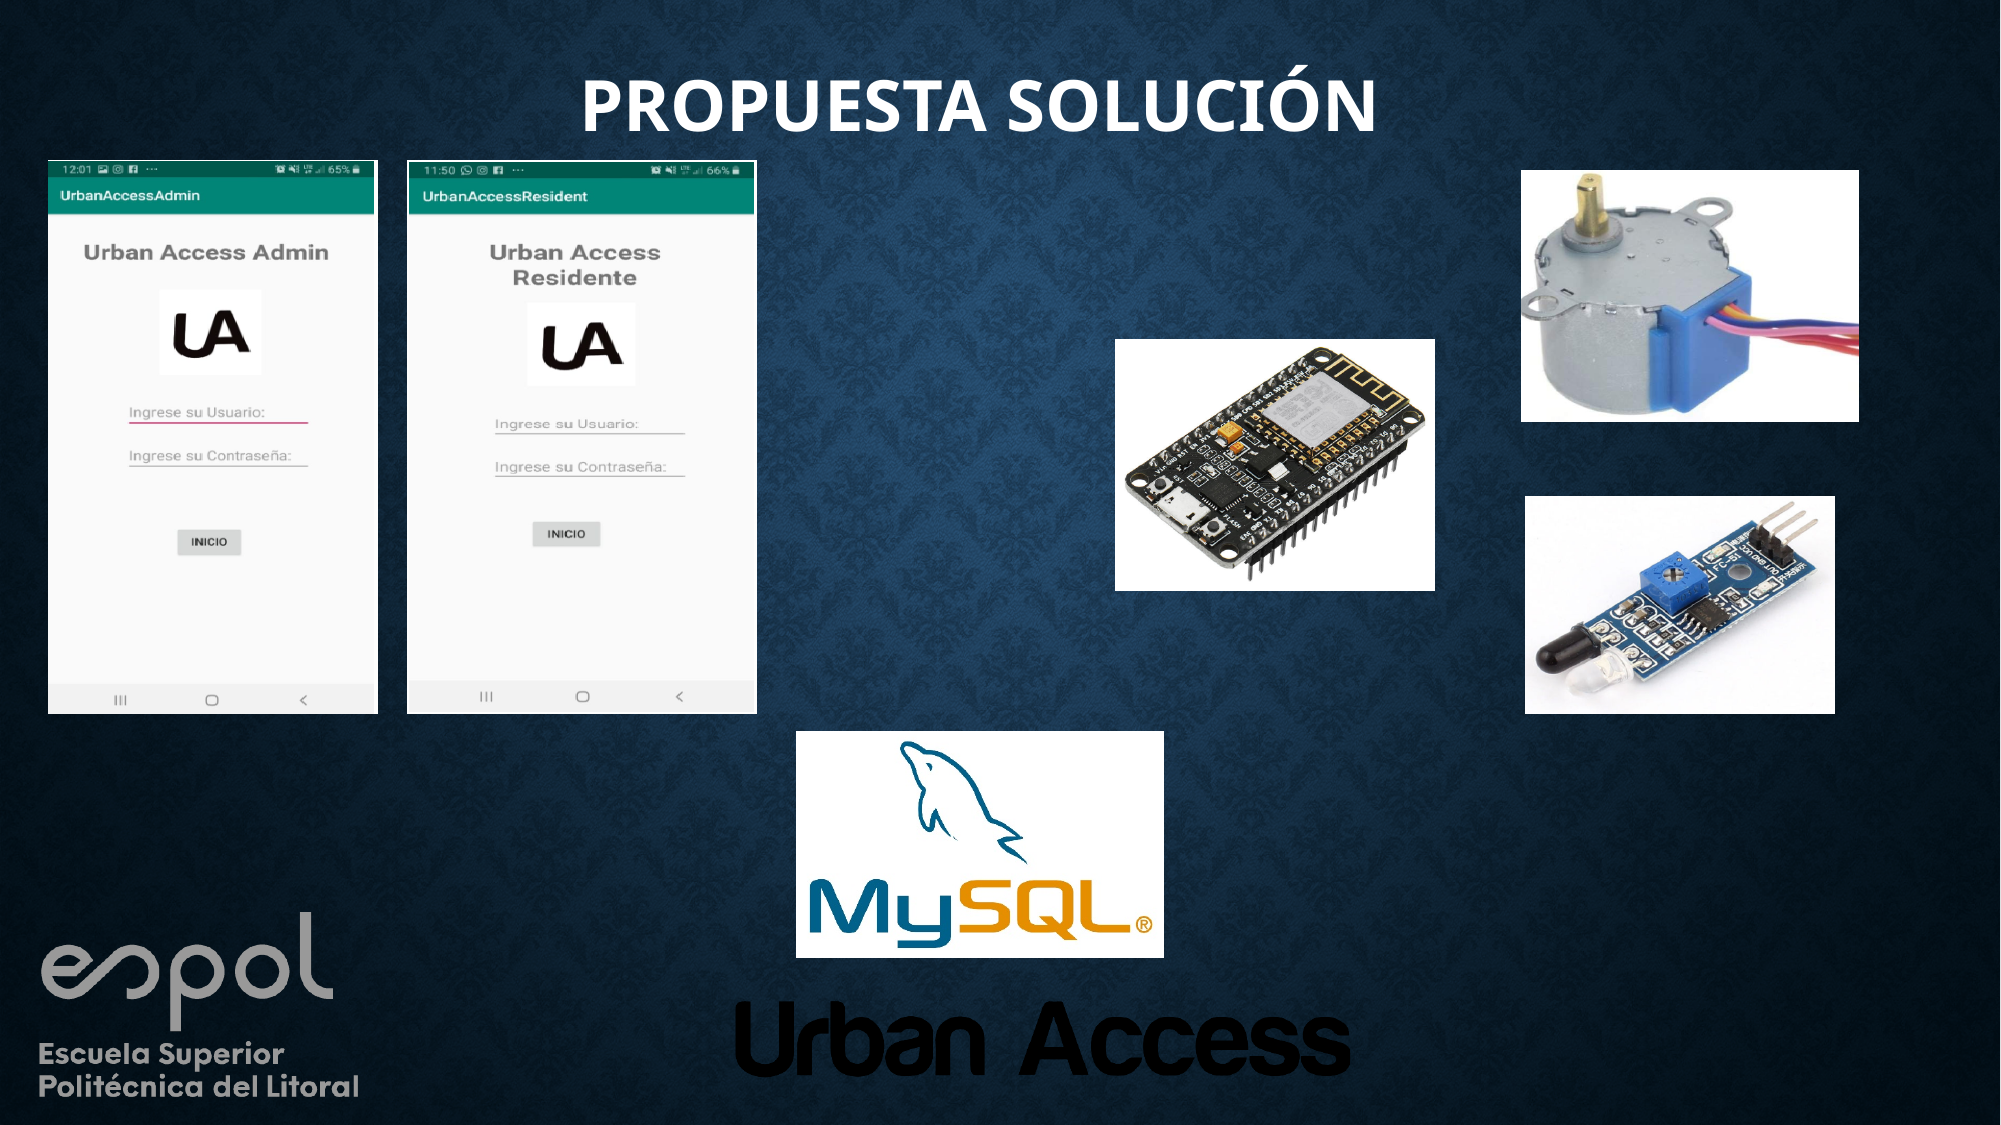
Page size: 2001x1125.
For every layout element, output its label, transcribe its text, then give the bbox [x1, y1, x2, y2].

title Propuesta solución [130, 0, 1830, 218]
picture [1114, 339, 1436, 591]
picture [39, 911, 358, 1098]
picture [701, 975, 1351, 1102]
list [795, 730, 1164, 959]
picture [48, 160, 378, 714]
picture [1524, 495, 1836, 714]
picture [1521, 170, 1860, 422]
picture [406, 160, 757, 714]
